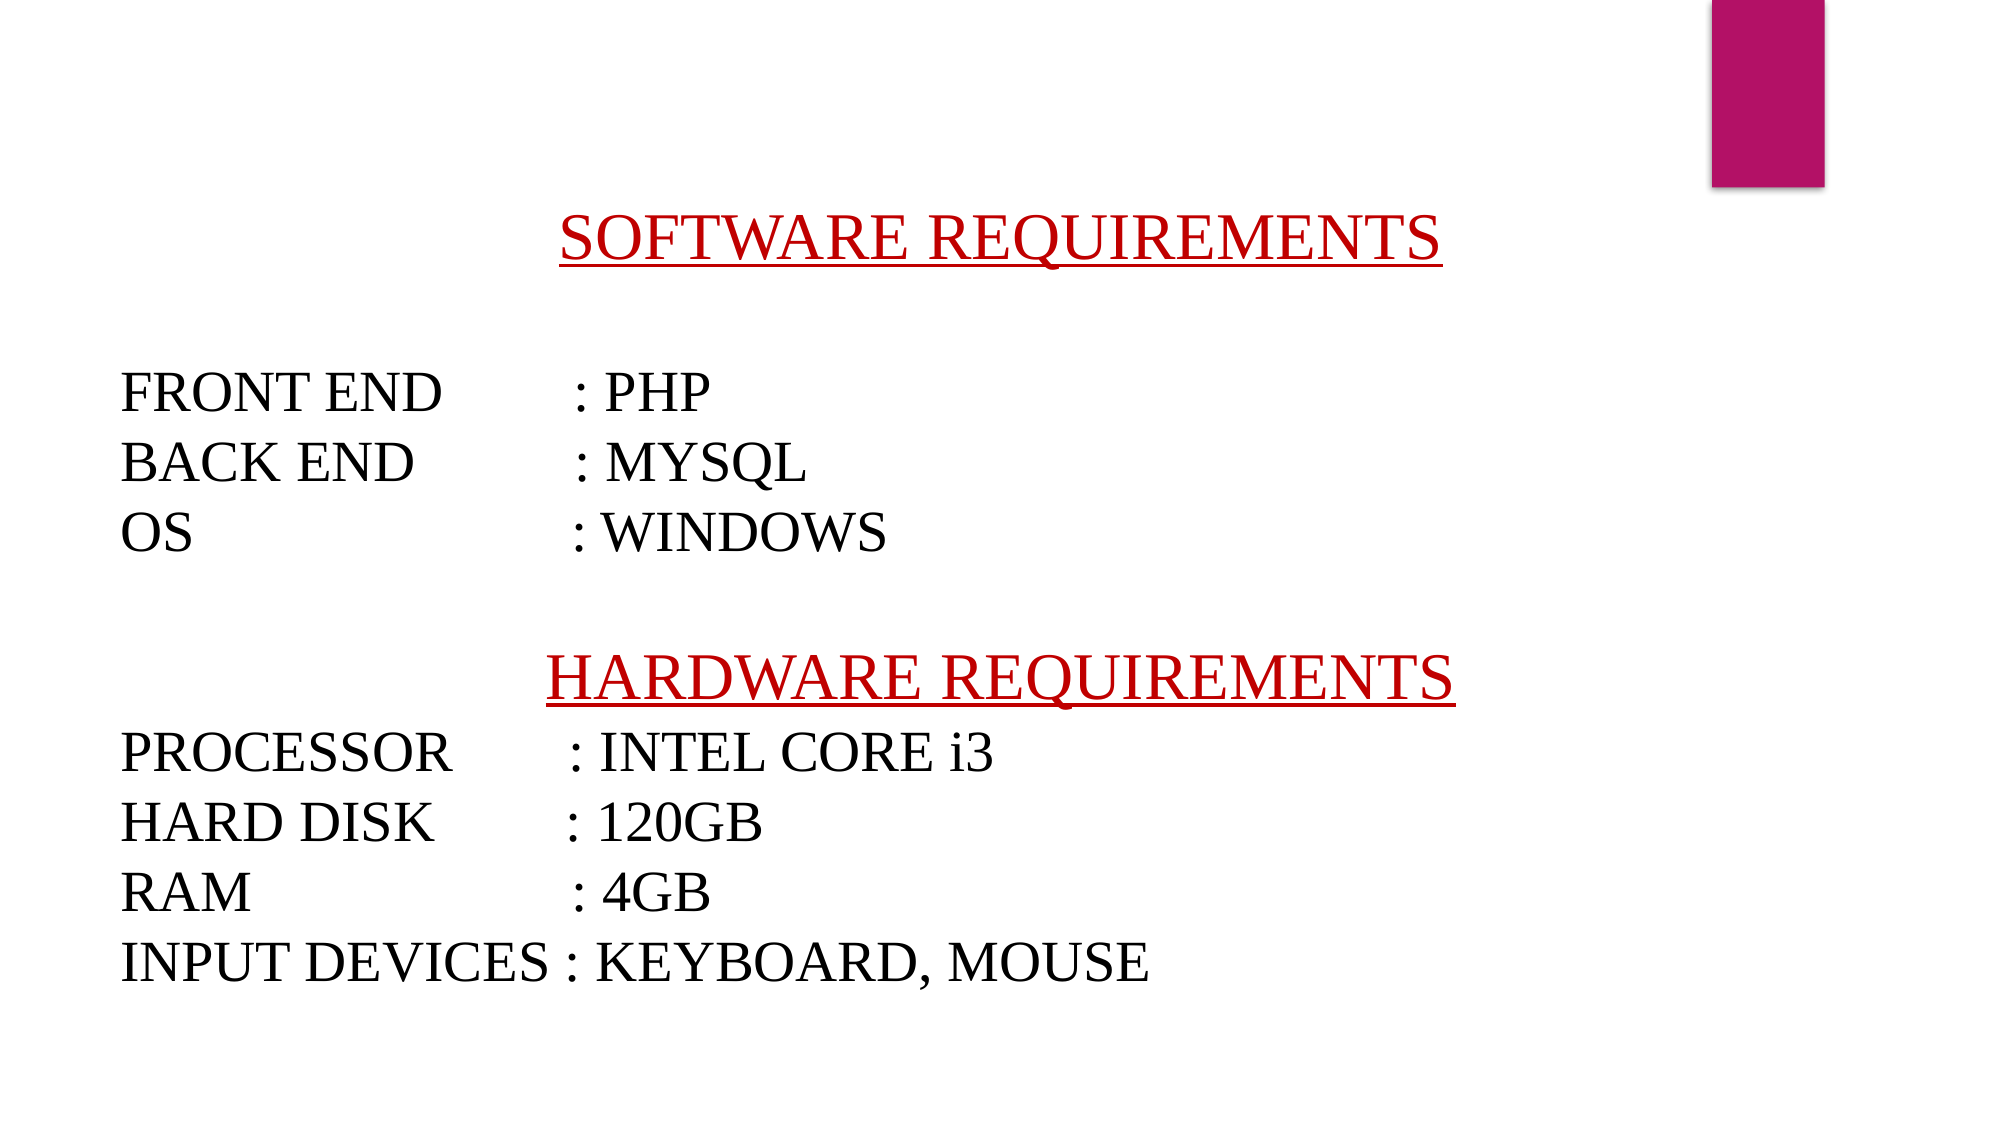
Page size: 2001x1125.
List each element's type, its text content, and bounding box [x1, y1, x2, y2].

text_box SOFTWARE REQUIREMENTS FRONT END : PHP BACK END : MYSQL OS : WINDOWS HARDWARE REQUIREMENTS PROCESSOR : INTEL CORE i3 HARD DISK : 120GB RAM : 4GB INPUT DEVICES : KEYBOARD, MOUSE [105, 185, 1897, 1001]
